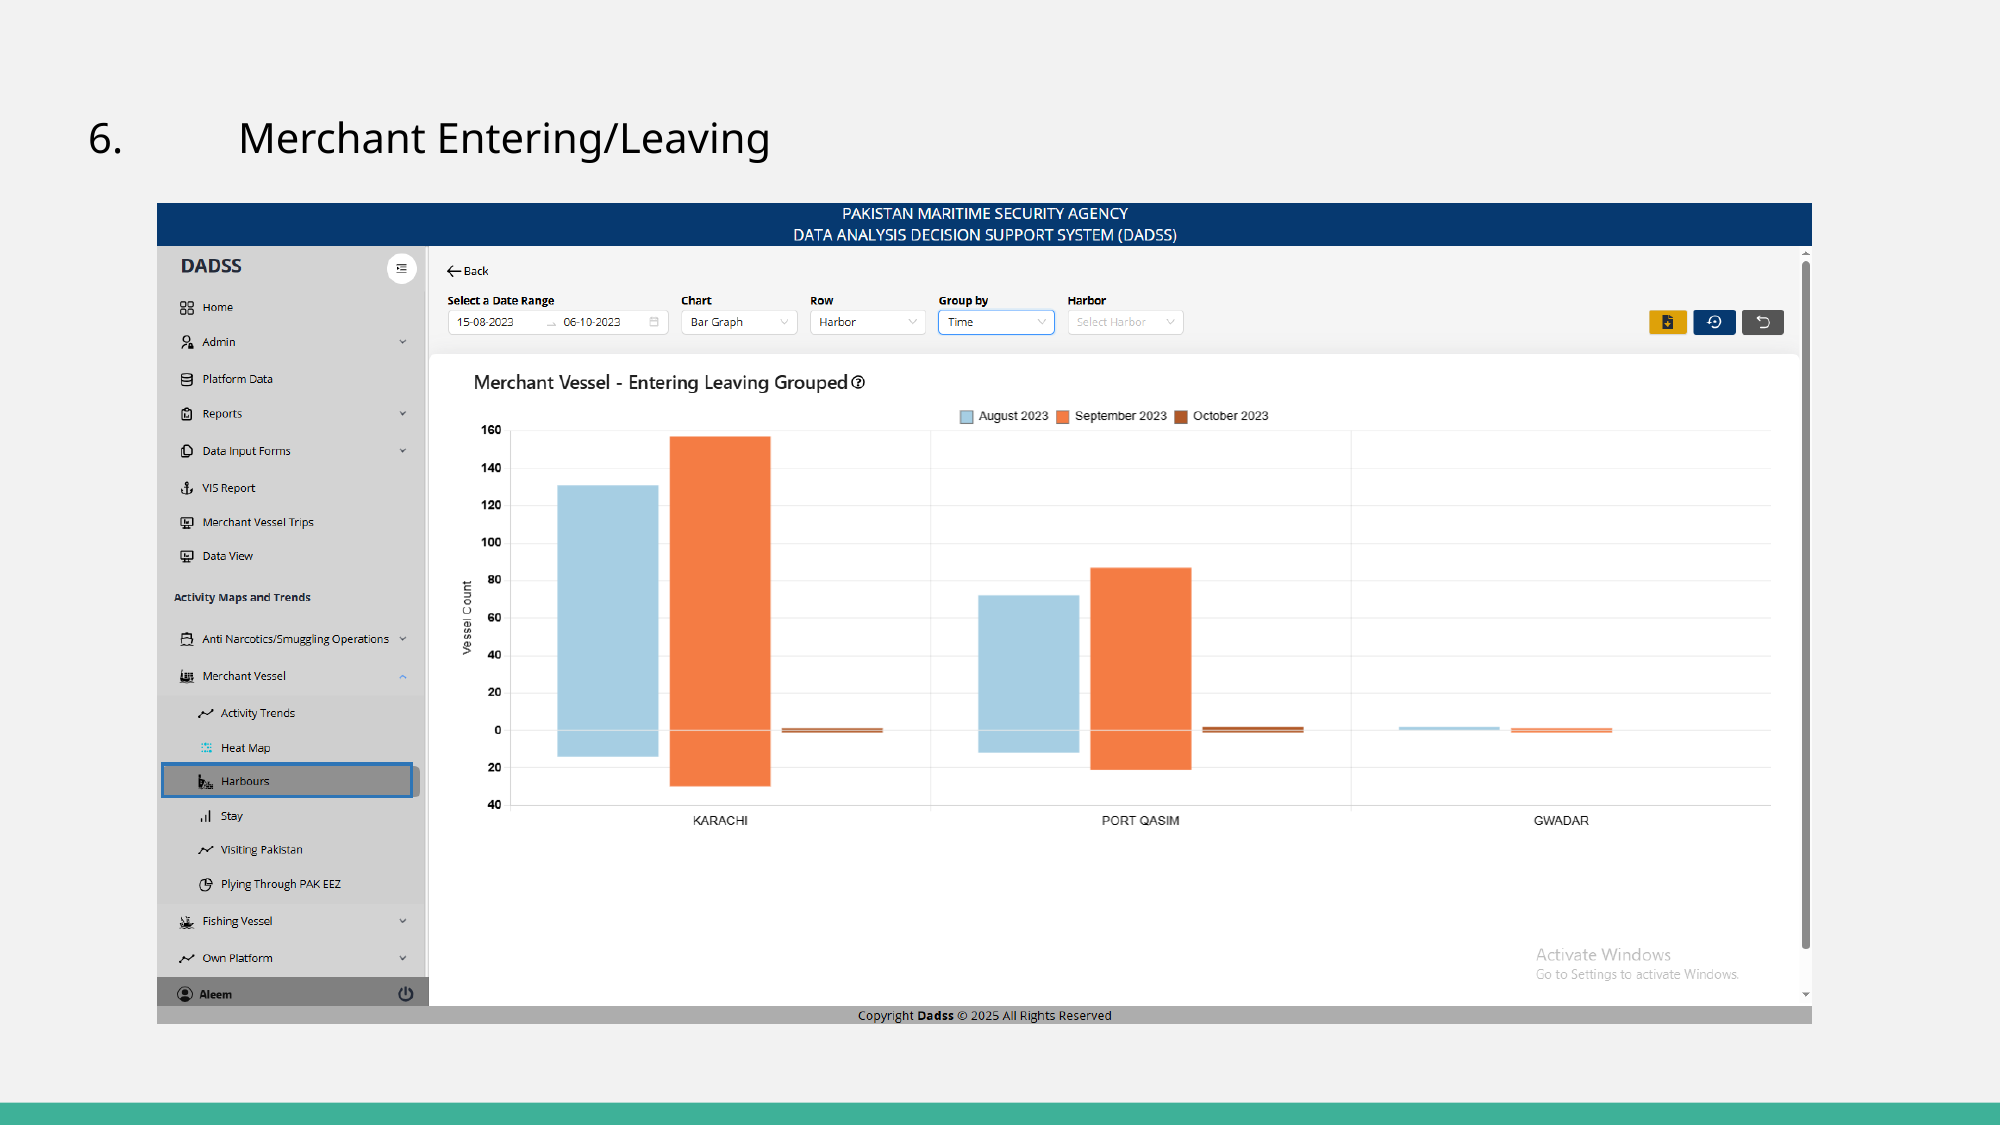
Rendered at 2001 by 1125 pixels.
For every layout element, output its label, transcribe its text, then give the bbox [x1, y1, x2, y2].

picture [157, 203, 1812, 1024]
title 6. Merchant Entering/Leaving [68, 97, 1932, 223]
text_box [0, 1102, 2000, 1125]
